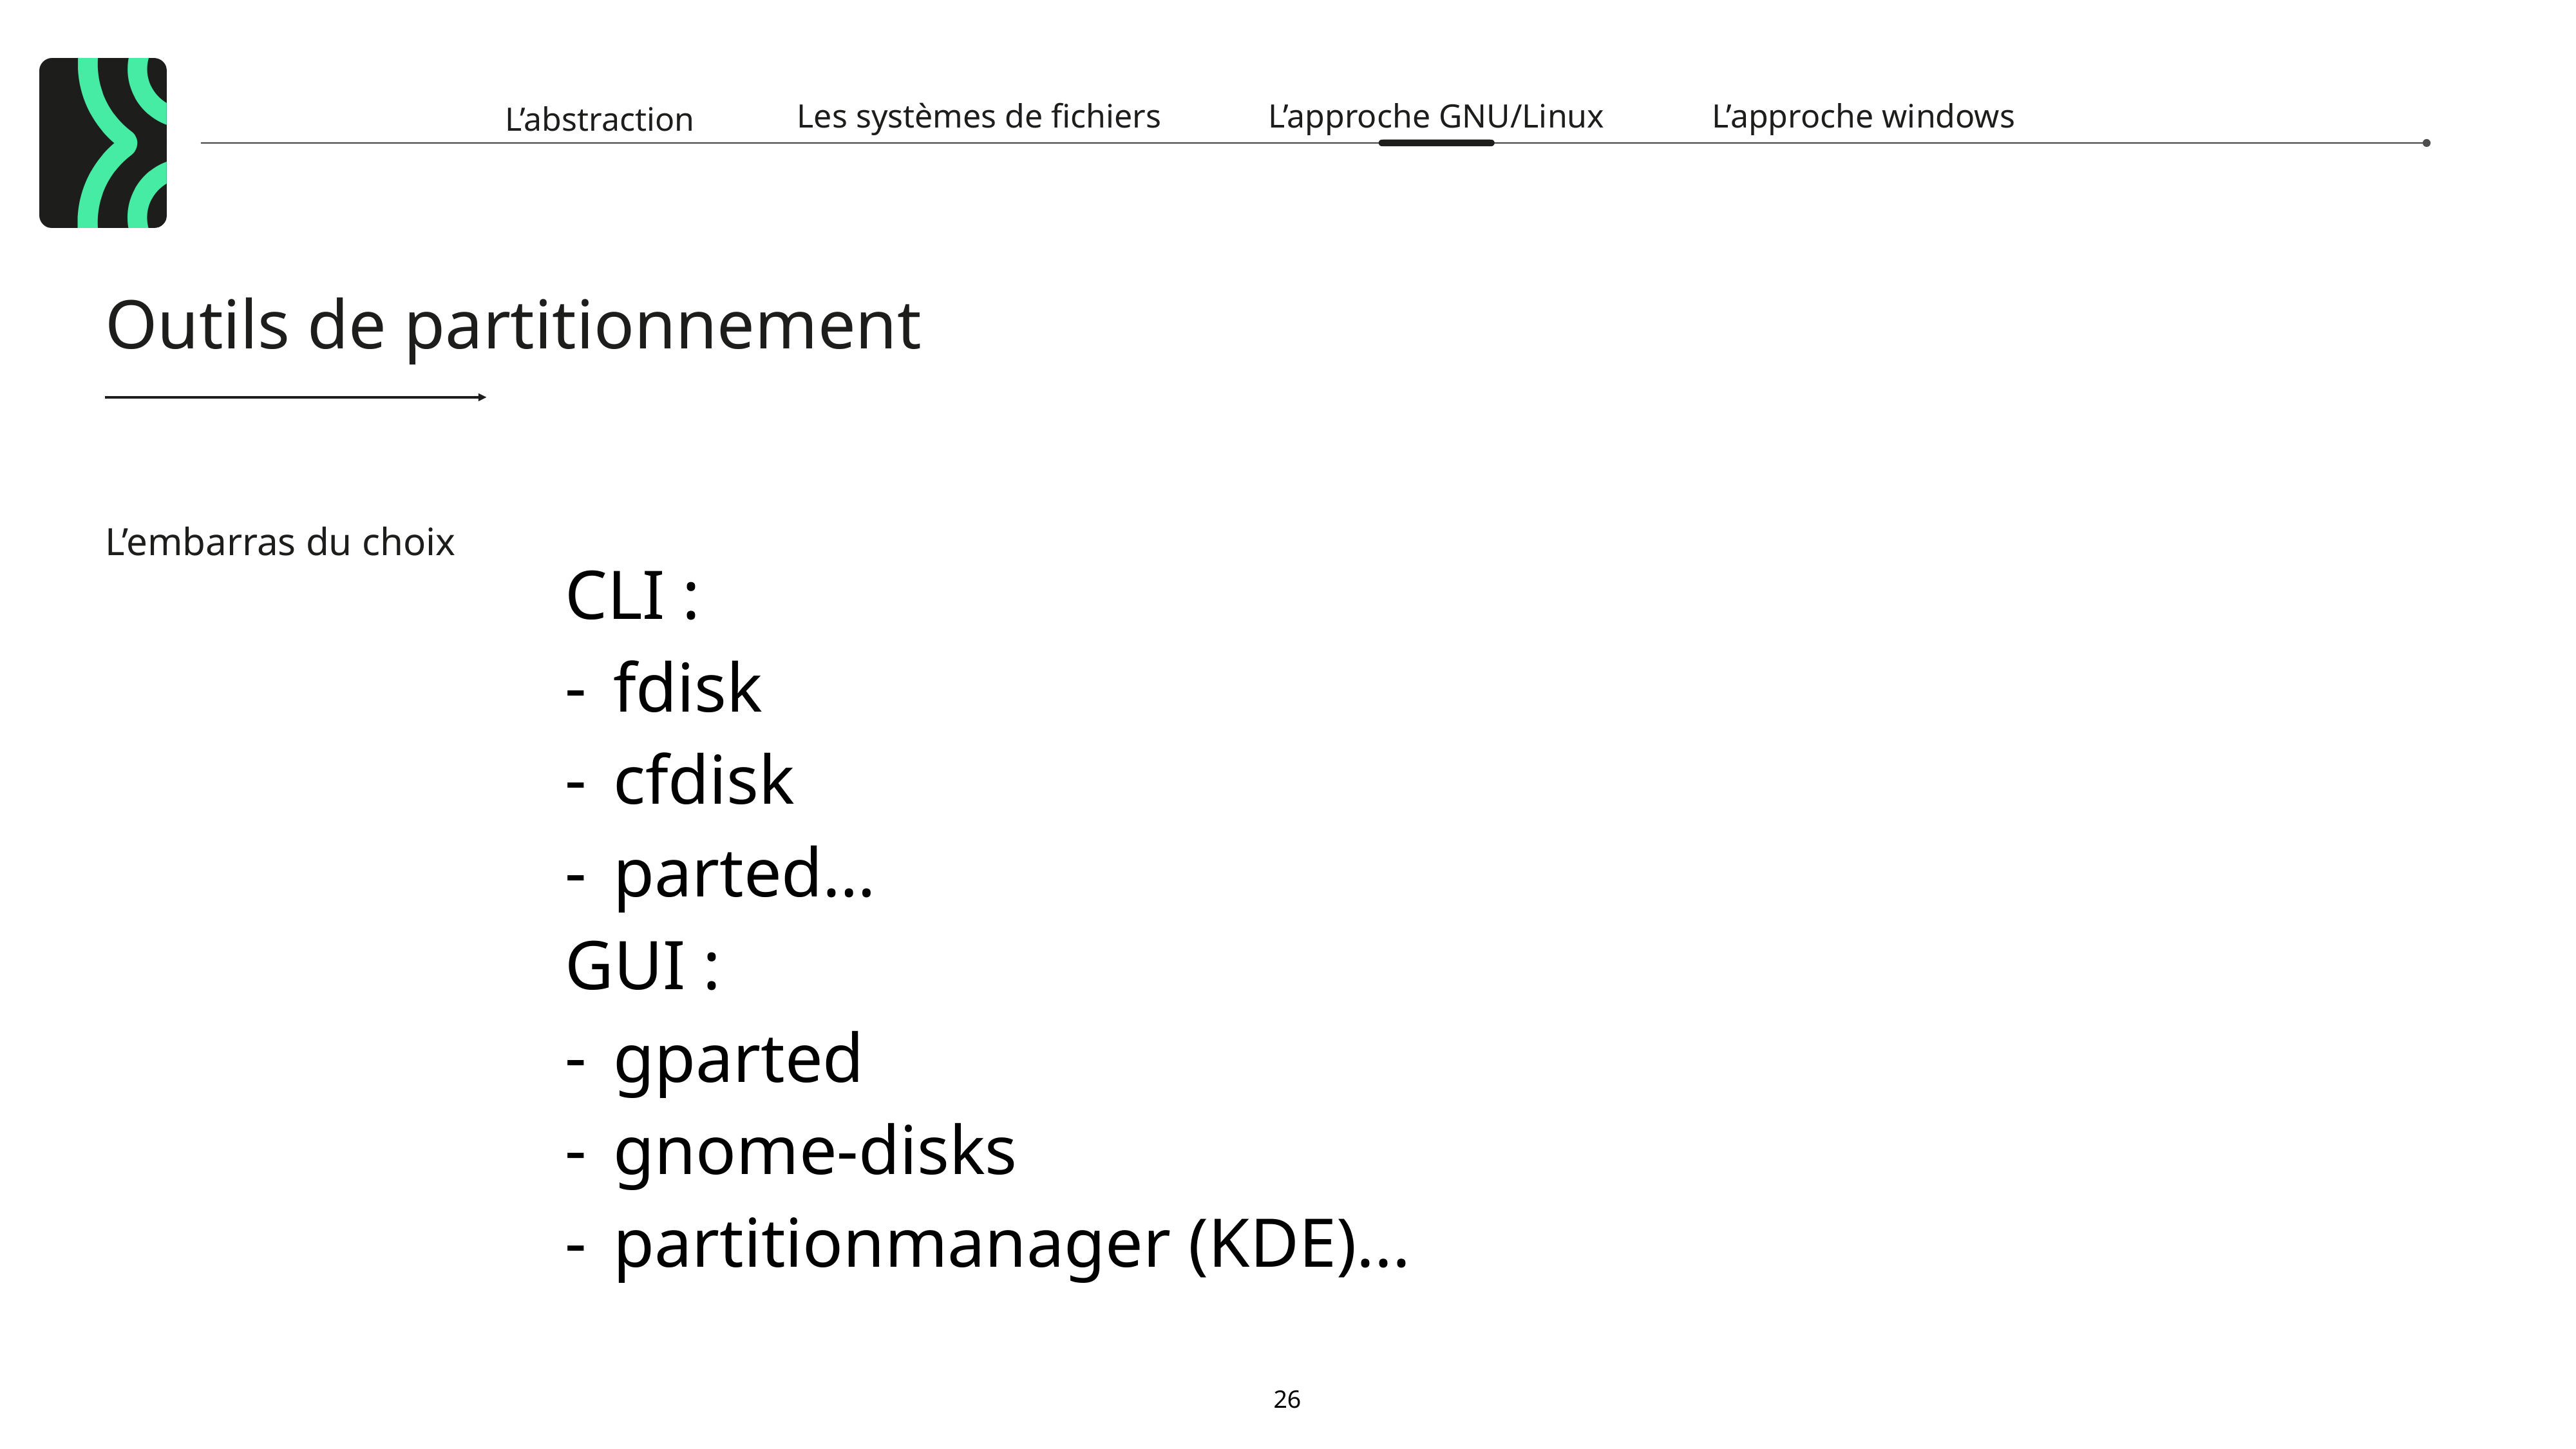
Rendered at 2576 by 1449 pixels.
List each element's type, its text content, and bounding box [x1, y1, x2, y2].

text_box [1378, 144, 1495, 147]
text_box CLI : fdisk cfdisk parted… GUI : gparted gnome-disks partitionmanager (KDE)... [555, 439, 2548, 1382]
text_box Les systèmes de fichiers [770, 90, 1189, 140]
picture [39, 58, 167, 228]
slide_number ‹#› [1267, 571, 1307, 1423]
text_box L’embarras du choix [100, 512, 471, 569]
text_box L’approche windows [1685, 90, 2042, 140]
text_box L’abstraction [483, 93, 717, 142]
text_box Outils de partitionnement [100, 276, 1513, 368]
text_box L’approche GNU/Linux [1242, 90, 1631, 140]
text_box [1378, 140, 1495, 142]
